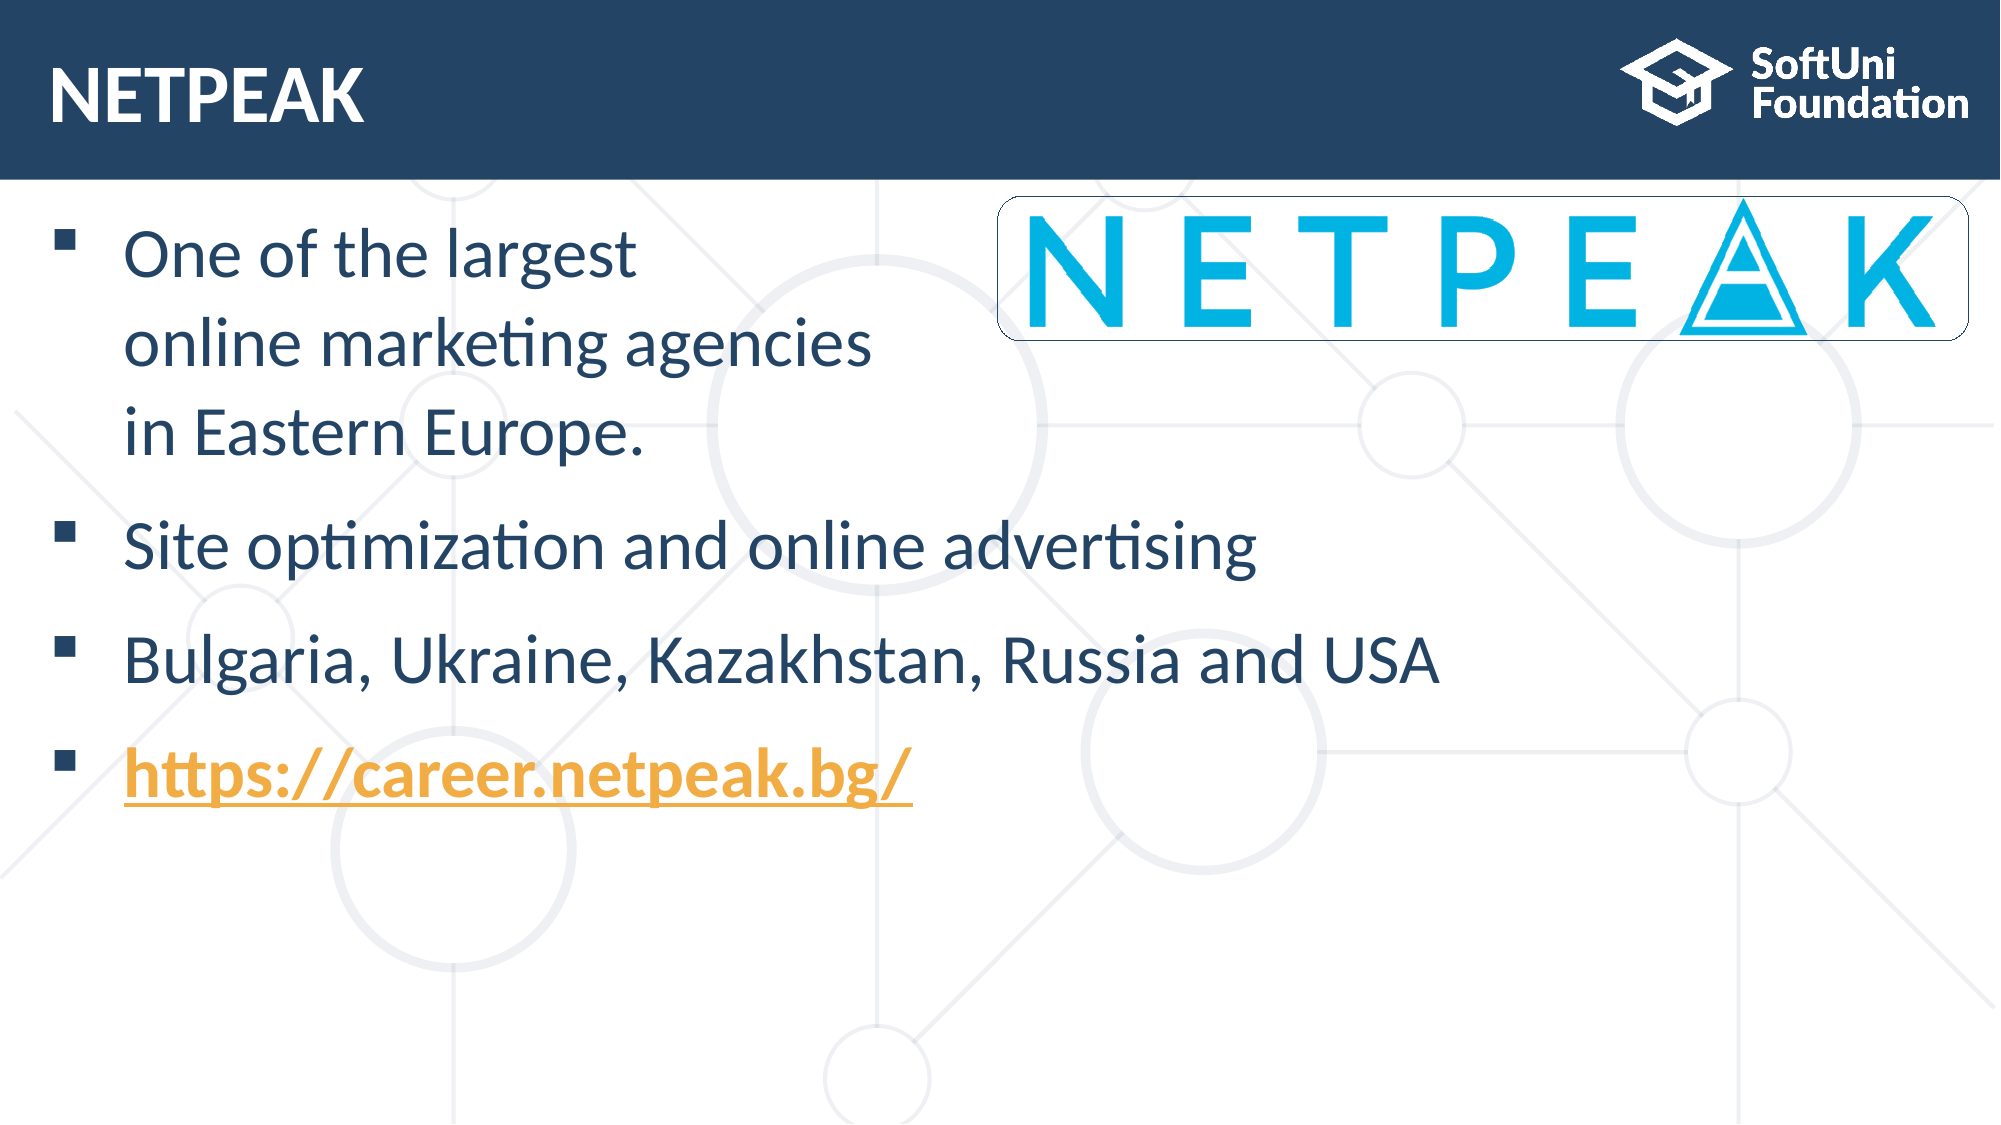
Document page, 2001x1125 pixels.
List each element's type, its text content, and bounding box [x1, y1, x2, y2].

picture [1619, 38, 1968, 126]
title NETPEAK [31, 16, 1591, 162]
picture [997, 195, 1969, 342]
list One of the largest online marketing agencies in Eastern Europe. Site optimization and online advertising Bulgaria, Ukraine, Kazakhstan, Russia and USA https://career.netpeak.bg/ [31, 196, 1970, 1050]
